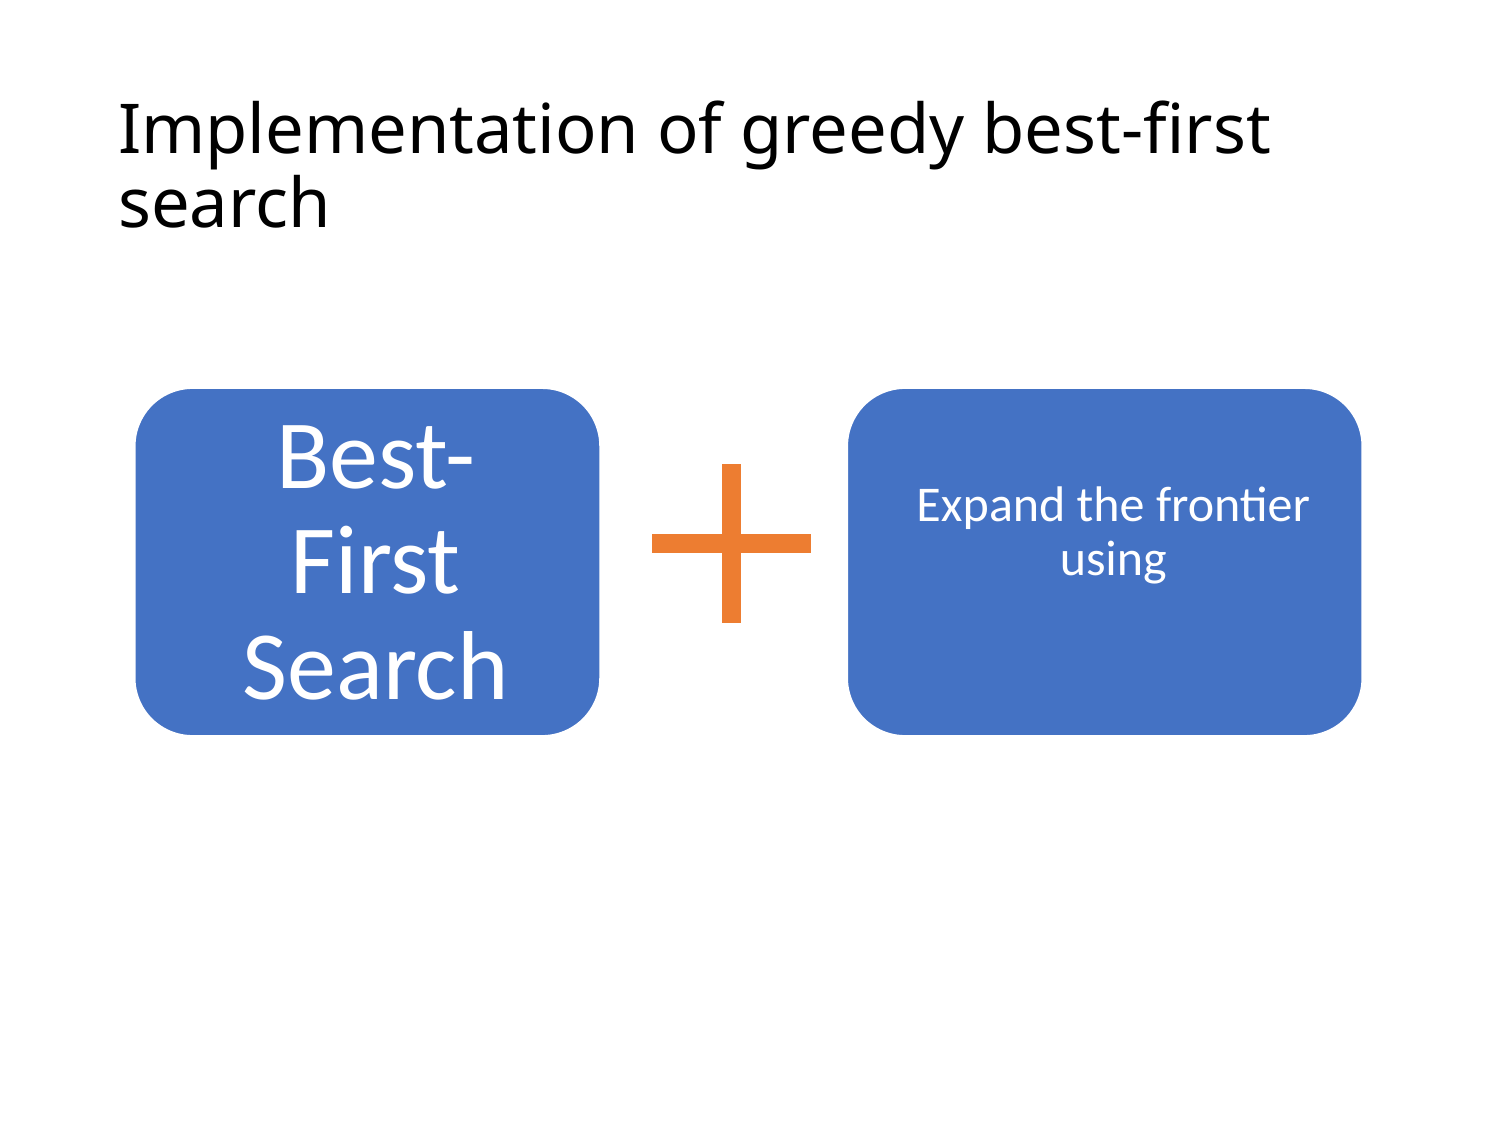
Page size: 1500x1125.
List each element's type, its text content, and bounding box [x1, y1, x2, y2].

text_box [648, 461, 814, 627]
title Implementation of greedy best-first search [103, 59, 1397, 278]
